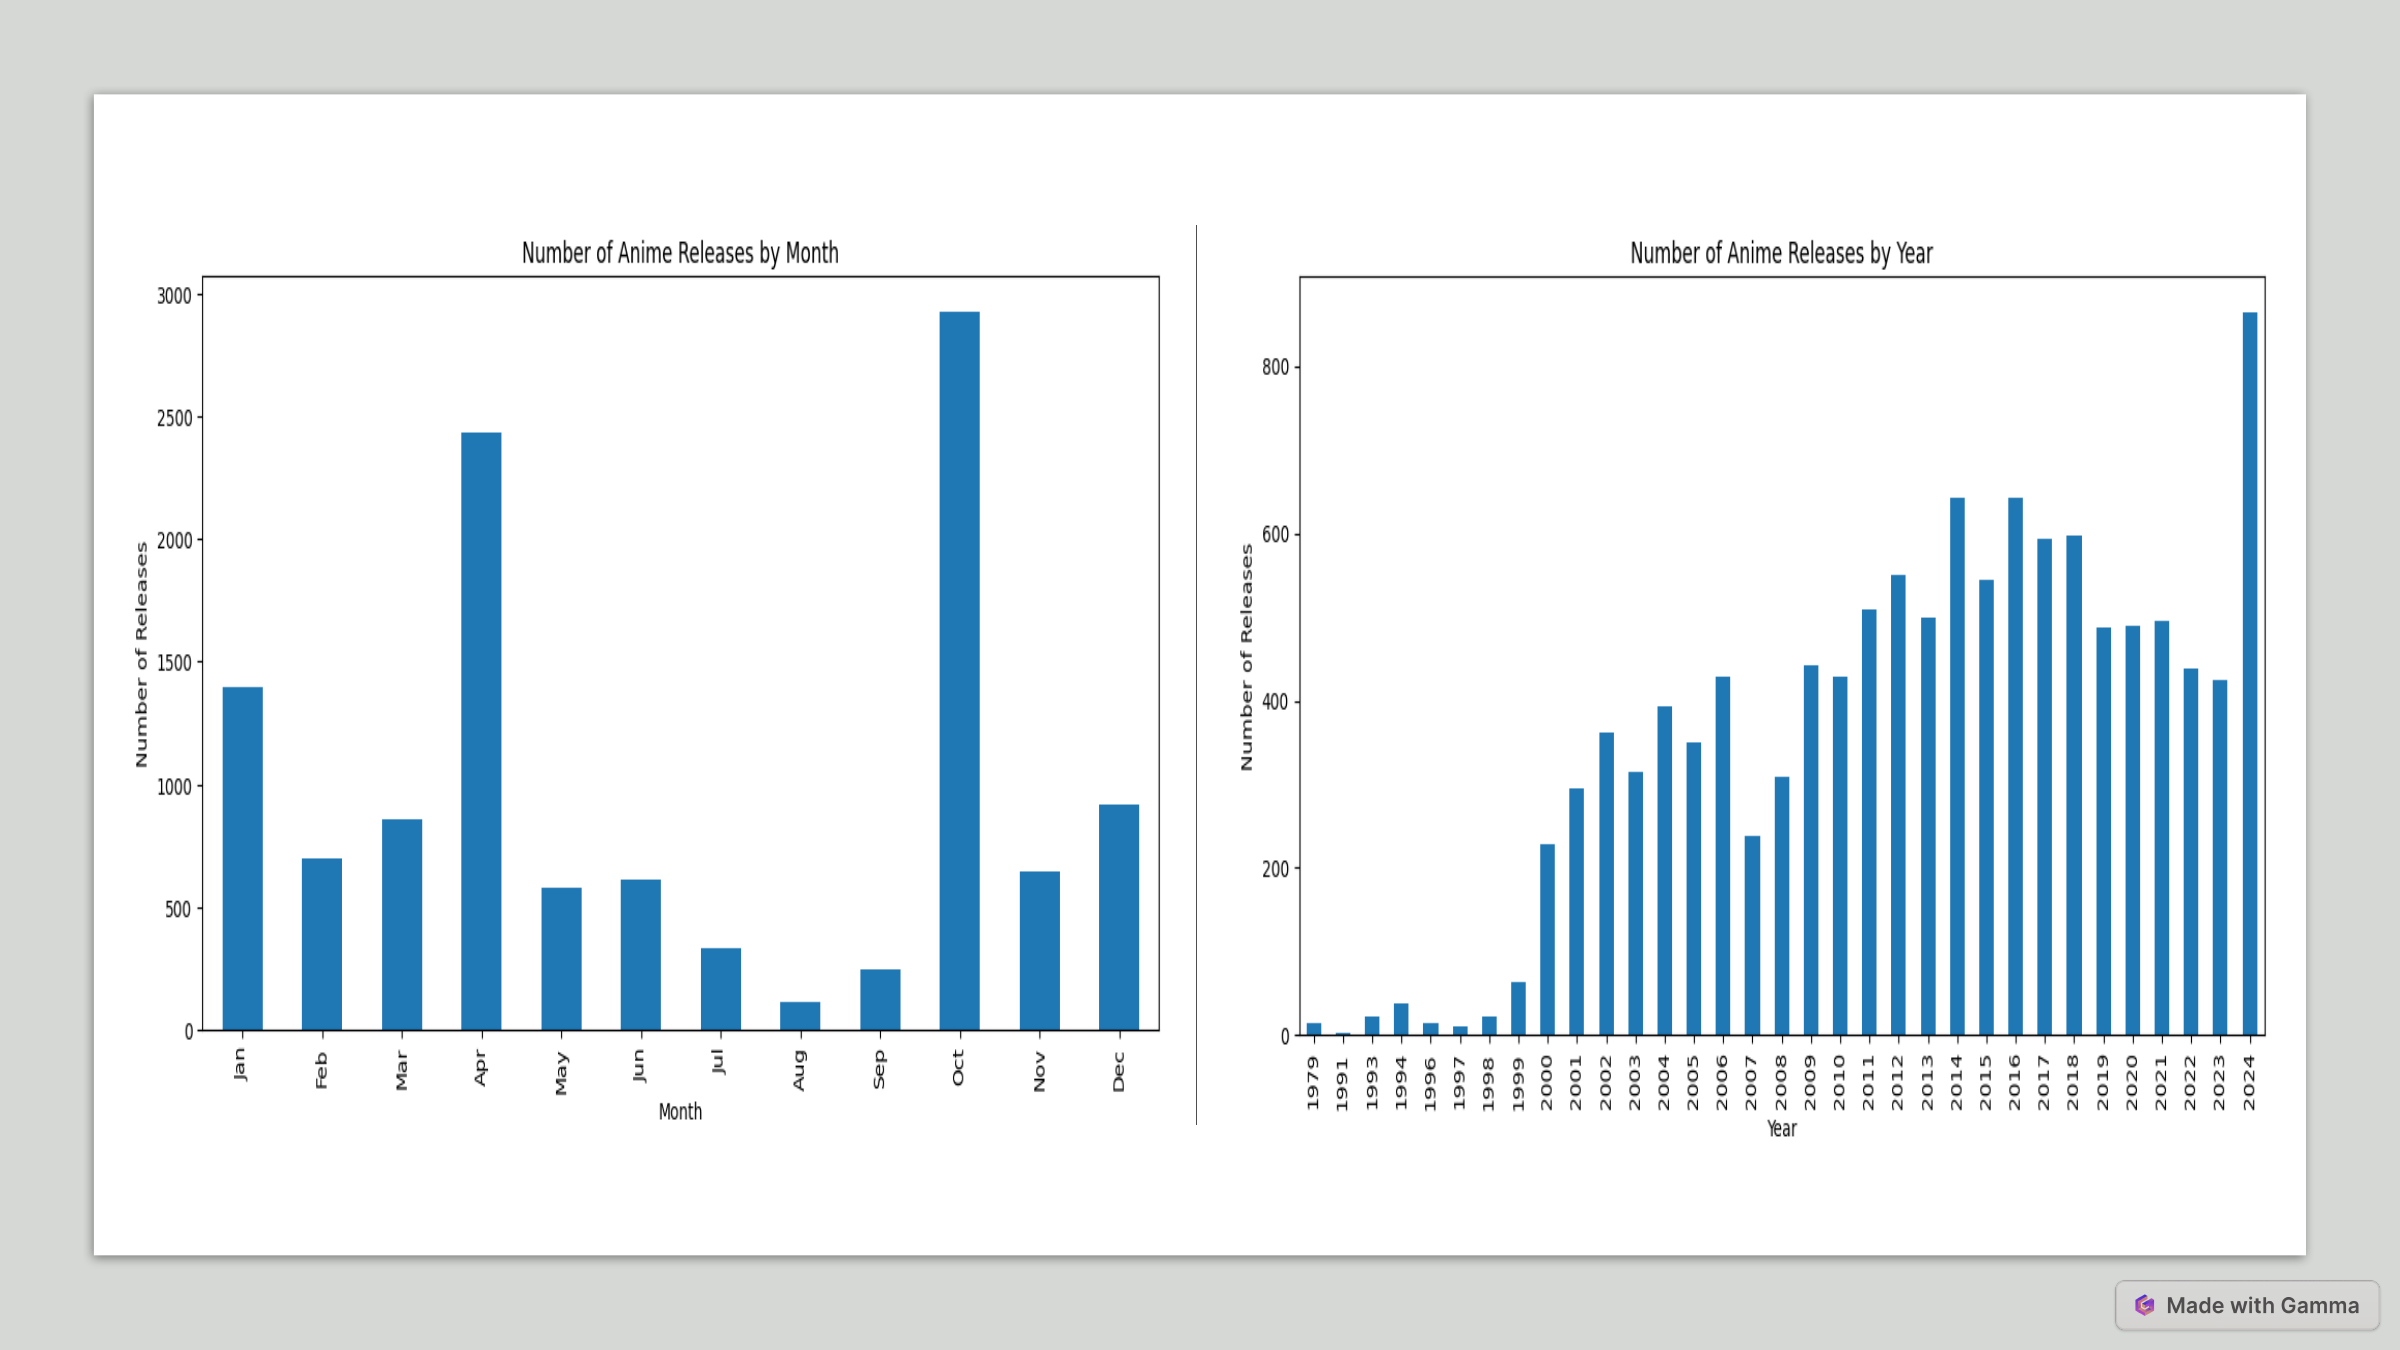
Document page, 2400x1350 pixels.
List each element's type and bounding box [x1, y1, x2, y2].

text_box [93, 93, 2307, 1256]
picture [126, 224, 1169, 1141]
text_box [0, 0, 2400, 1350]
picture [1231, 224, 2274, 1158]
